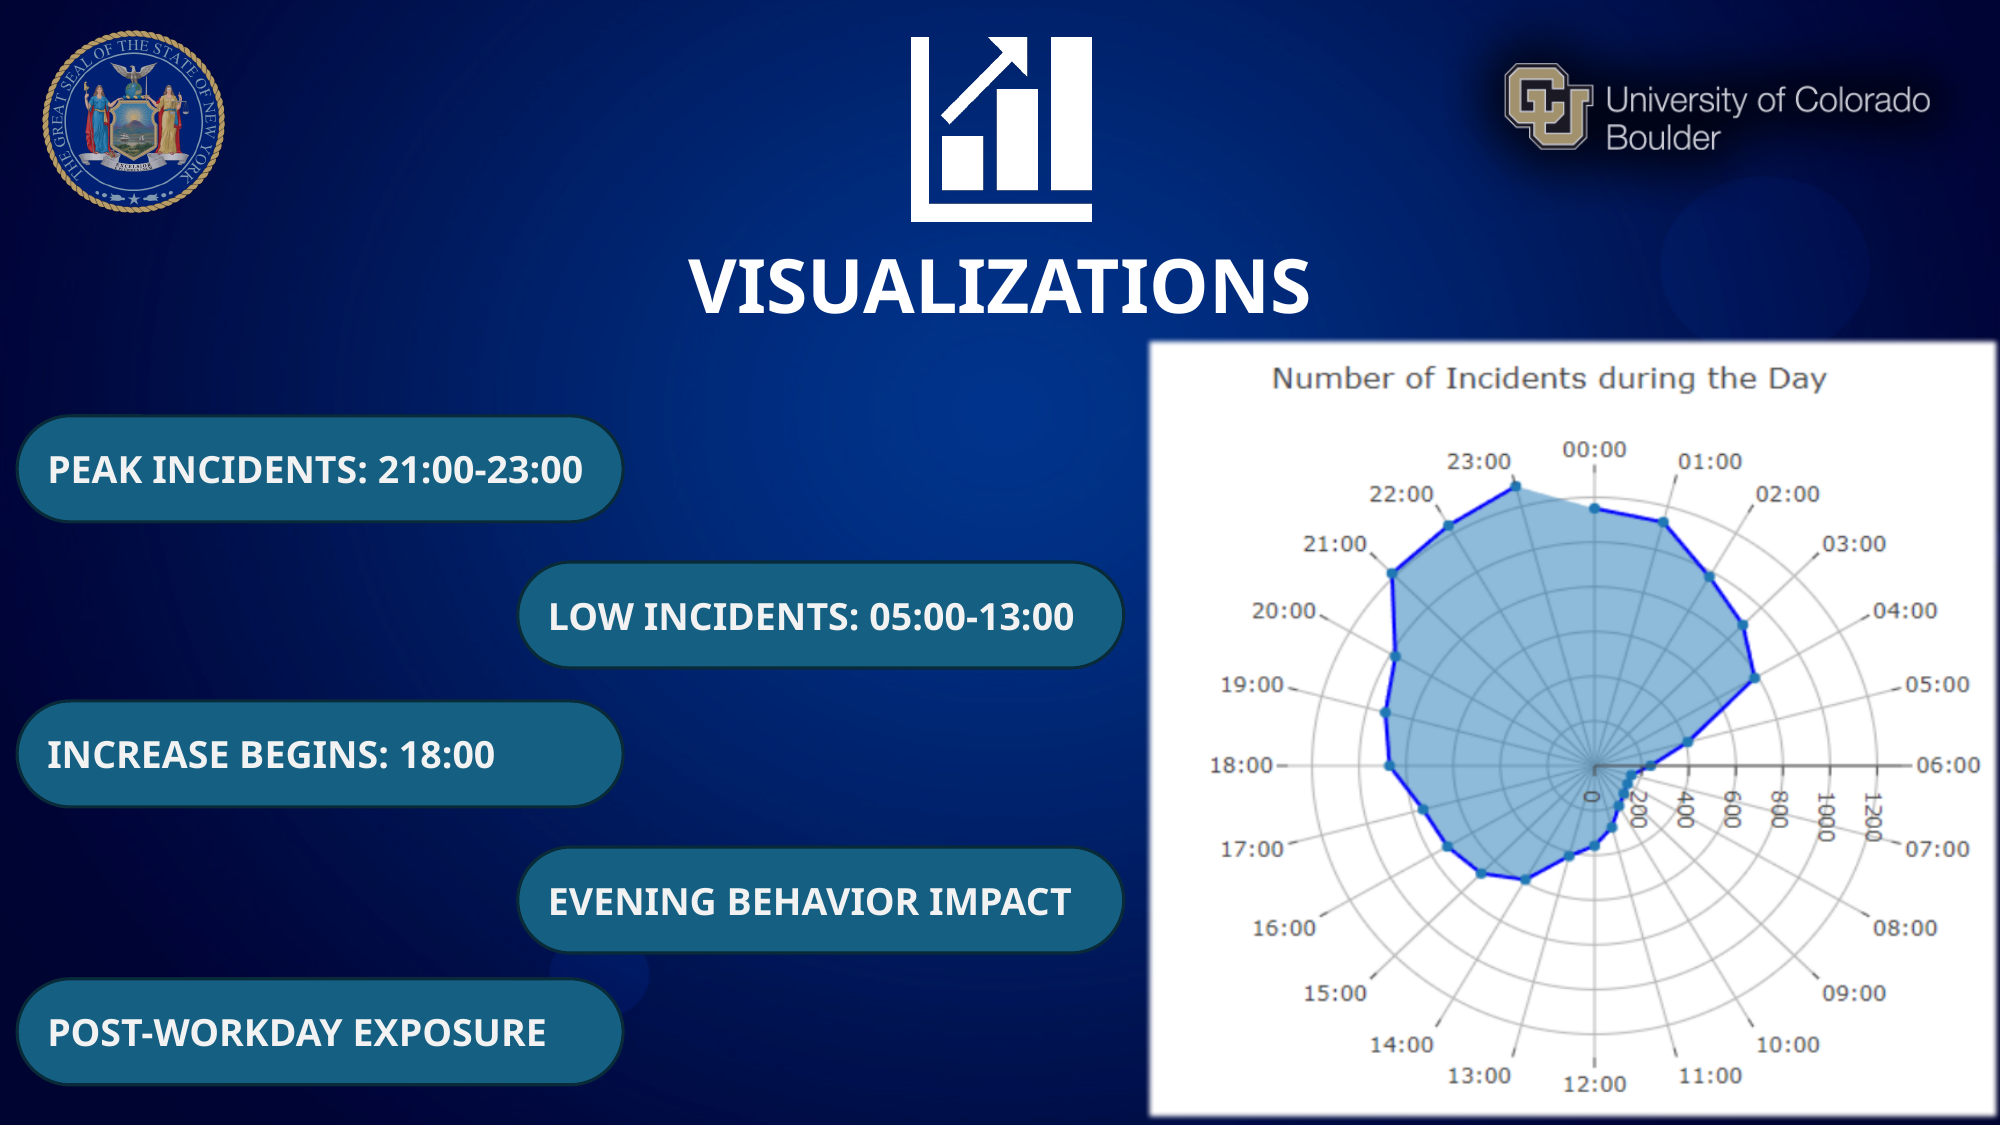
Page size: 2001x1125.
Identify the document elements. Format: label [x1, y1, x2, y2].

text_box [0, 0, 2000, 1125]
picture [1144, 336, 2000, 1121]
